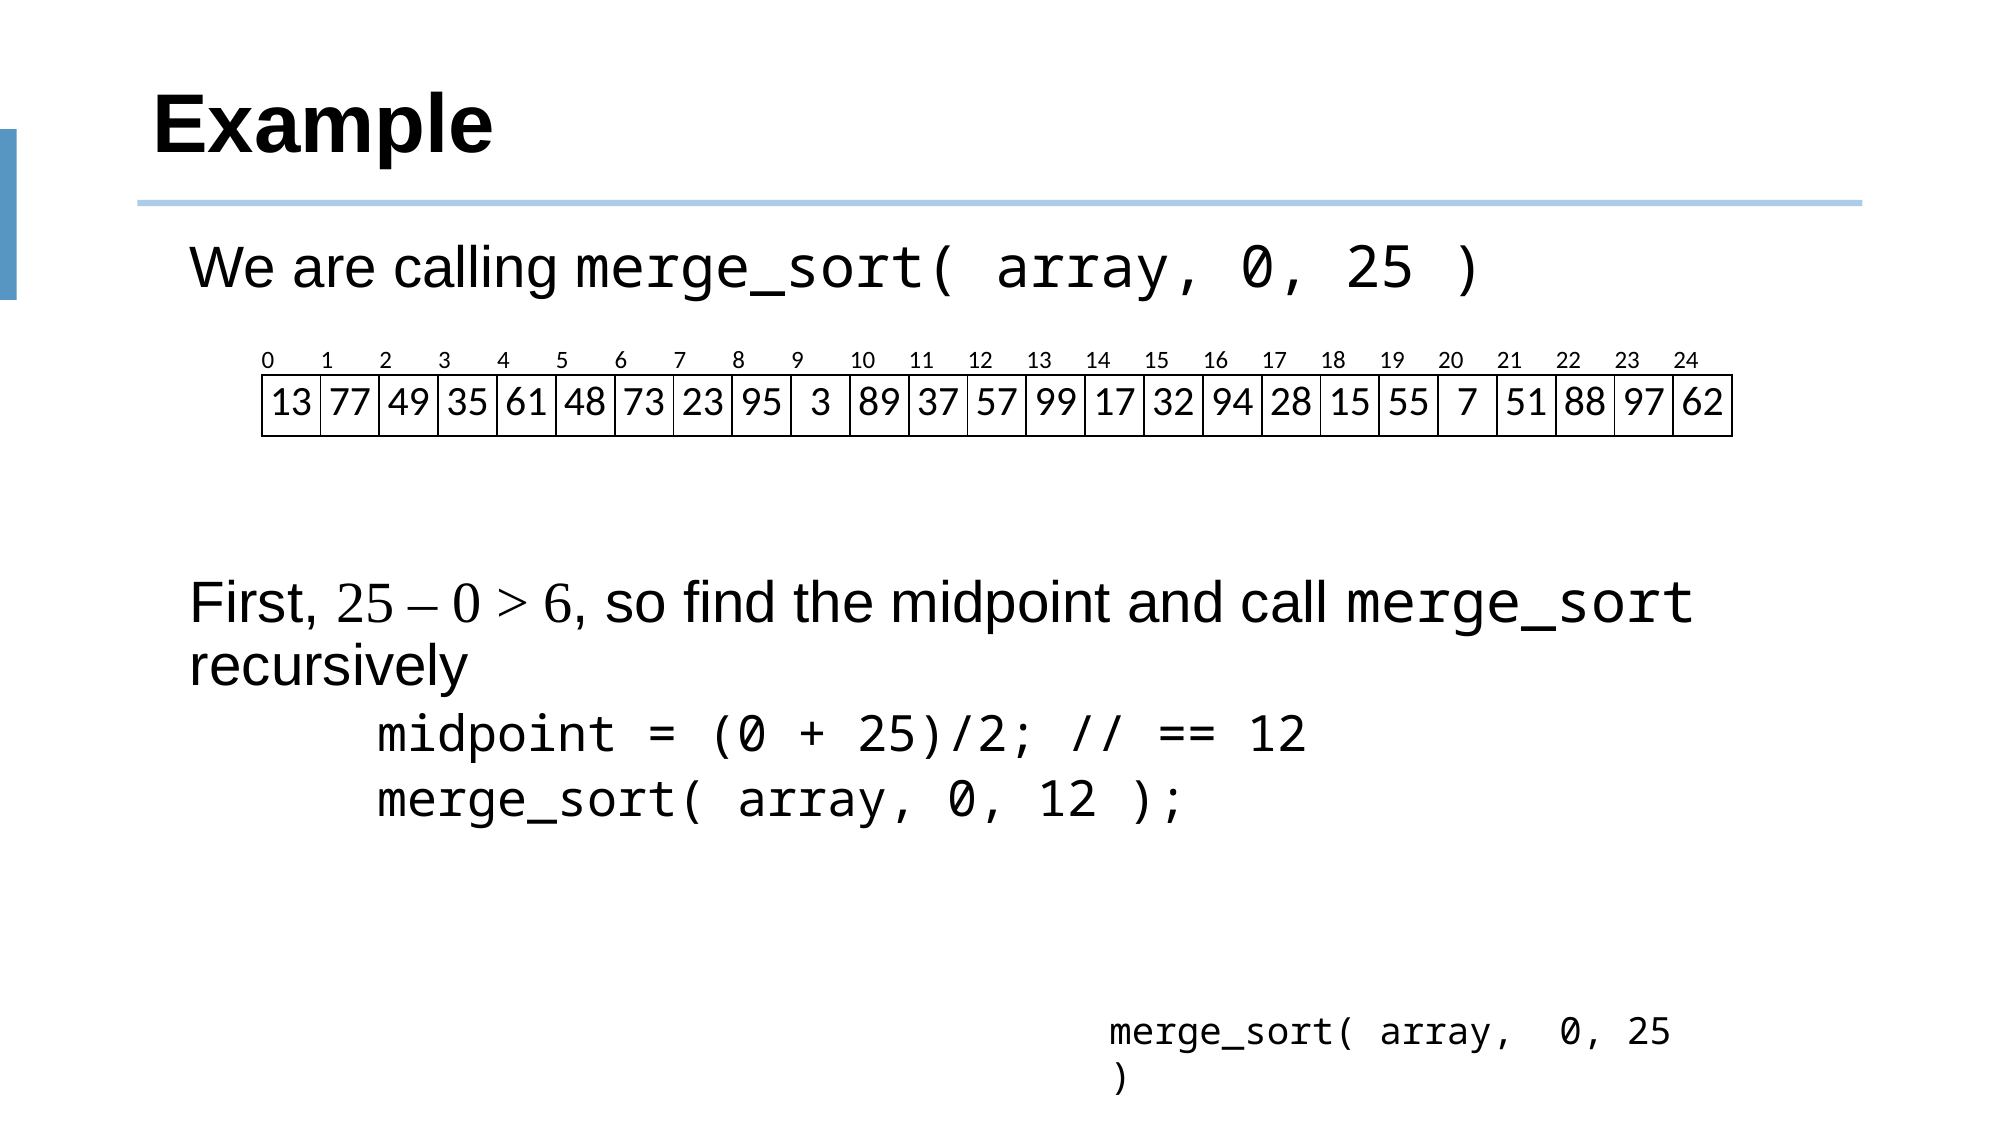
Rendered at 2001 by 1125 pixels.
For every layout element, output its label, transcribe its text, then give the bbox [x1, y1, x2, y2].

table_header 2 [379, 350, 438, 374]
table_cell 23 [674, 376, 731, 435]
table_cell 97 [1615, 376, 1672, 435]
table_header 15 [1144, 350, 1203, 374]
table_header 16 [1203, 350, 1262, 374]
table_header 22 [1556, 350, 1615, 374]
table_cell 35 [439, 376, 496, 435]
table_cell 37 [910, 376, 967, 435]
table_cell 61 [498, 376, 555, 435]
table_cell 99 [1027, 376, 1084, 435]
table_cell 89 [851, 376, 908, 435]
table_cell 77 [321, 376, 378, 435]
table_header 10 [850, 350, 909, 374]
table_header 1 [321, 350, 379, 374]
table_cell 7 [1439, 376, 1496, 435]
table_cell 49 [380, 376, 437, 435]
table_cell 17 [1086, 376, 1143, 435]
table_header 19 [1379, 350, 1438, 374]
table_header 12 [968, 350, 1026, 374]
table_cell 3 [792, 376, 849, 435]
table_header 4 [497, 350, 556, 374]
table_header 24 [1673, 350, 1732, 374]
table_cell 32 [1145, 376, 1202, 435]
table_header 3 [438, 350, 497, 374]
table_header 5 [556, 350, 615, 374]
table_cell 73 [616, 376, 673, 435]
table_header 9 [791, 350, 850, 374]
title Example [137, 42, 1863, 208]
table_cell 95 [733, 376, 790, 435]
table_header 13 [1026, 350, 1085, 374]
table_header 11 [909, 350, 968, 374]
table_header 14 [1085, 350, 1144, 374]
table_cell 62 [1674, 376, 1731, 435]
table_cell 28 [1263, 376, 1320, 435]
table_header 7 [673, 350, 732, 374]
list We are calling merge_sort( array, 0, 25 ) First, 25 – 0 > 6, so find the midpoint and call merge_sort recursively midpoint = (0 + 25)/2; // == 12 merge_sort( array, 0, 12 ); [137, 229, 1863, 1014]
table_cell 94 [1204, 376, 1261, 435]
table_cell 15 [1321, 376, 1378, 435]
table_cell 57 [968, 376, 1025, 435]
table_header 6 [615, 350, 673, 374]
table_cell 13 [263, 376, 320, 435]
table_cell 55 [1380, 376, 1437, 435]
table_header 20 [1438, 350, 1497, 374]
table_header 18 [1320, 350, 1379, 374]
table_header 23 [1615, 350, 1673, 374]
table_header 0 [262, 350, 321, 374]
table_header 21 [1497, 350, 1556, 374]
table_cell 48 [557, 376, 614, 435]
table_header 17 [1262, 350, 1320, 374]
table_header 8 [732, 350, 791, 374]
table_cell 88 [1557, 376, 1614, 435]
text_box merge_sort( array, 0, 25 ) [1094, 999, 1697, 1105]
table_cell 51 [1498, 376, 1555, 435]
